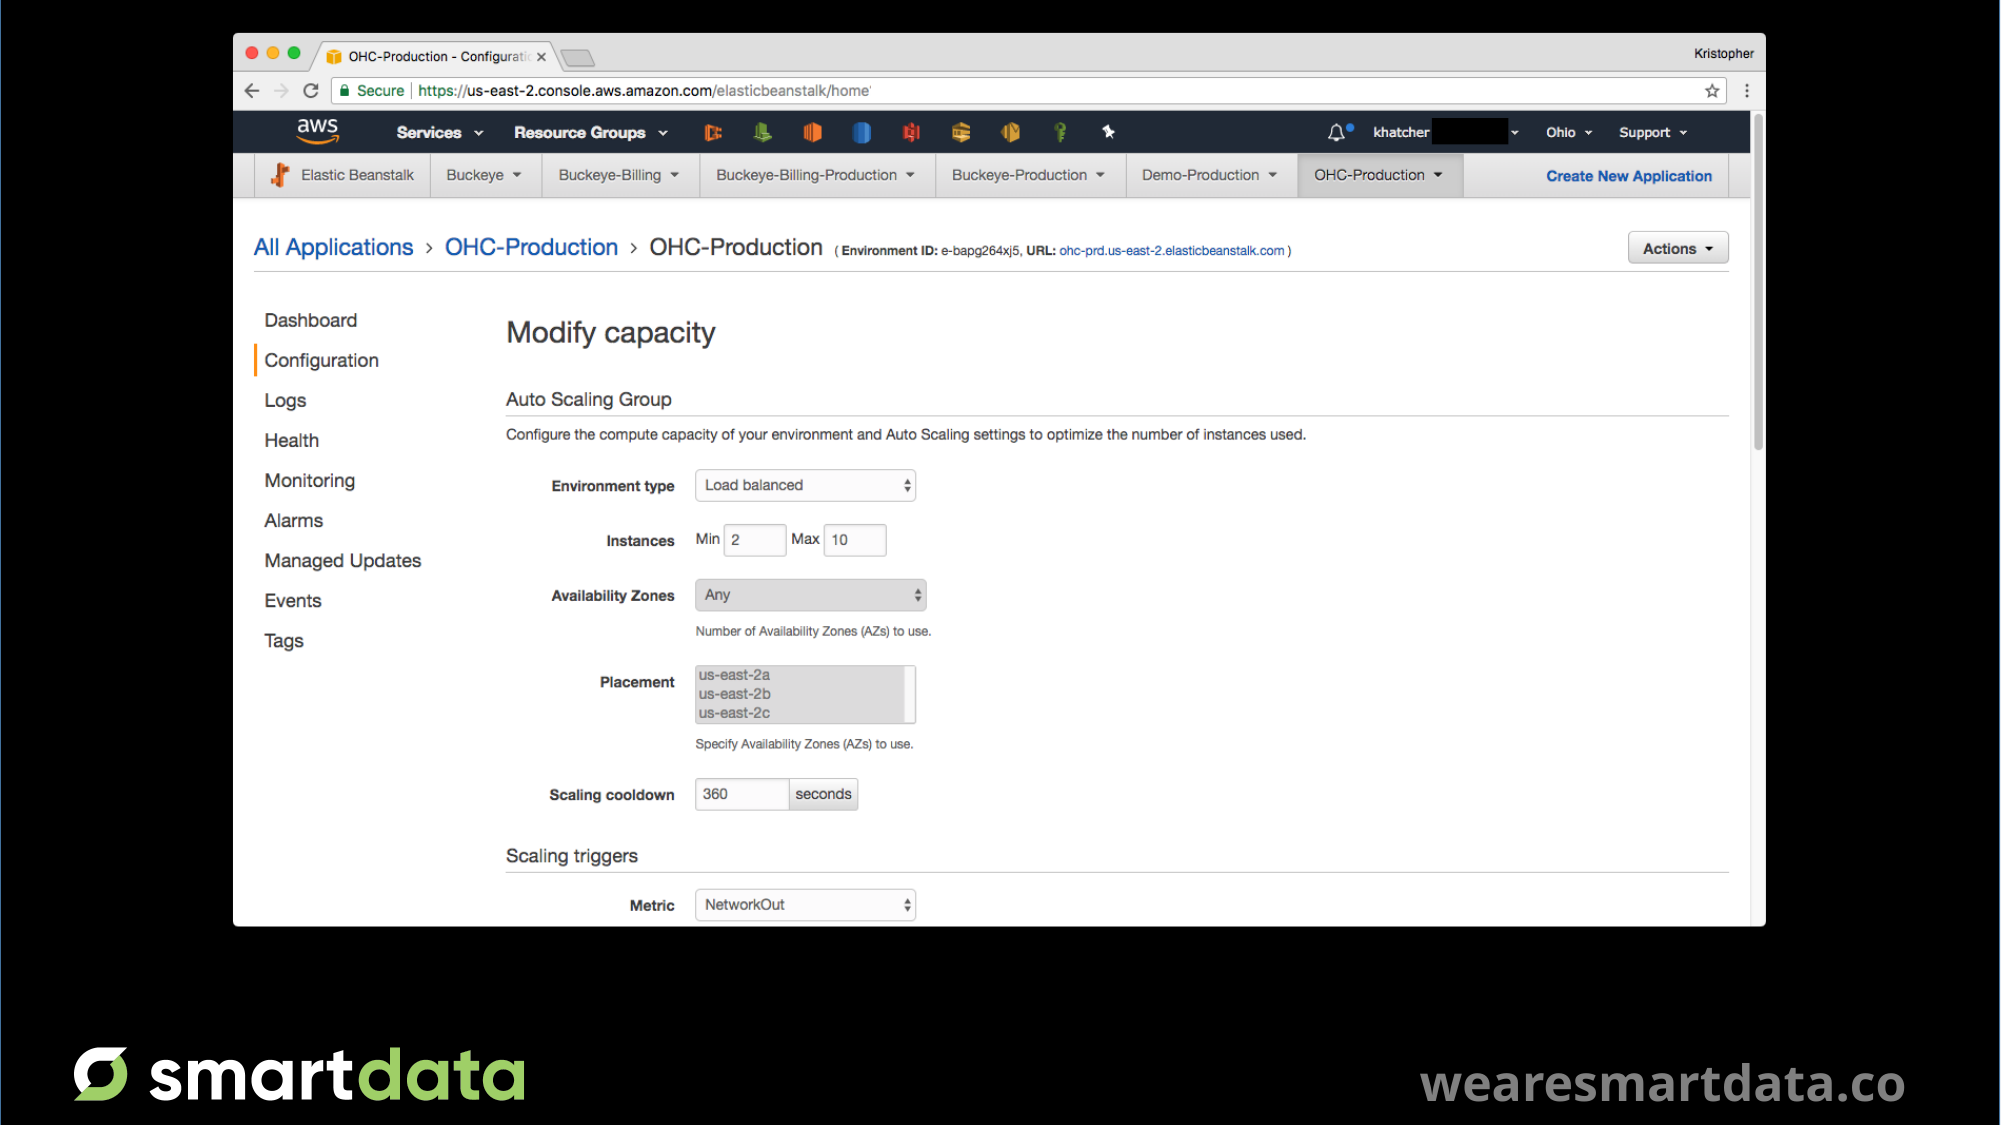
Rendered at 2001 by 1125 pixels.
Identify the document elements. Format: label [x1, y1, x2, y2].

picture [174, 0, 1825, 1011]
picture [32, 1027, 540, 1113]
